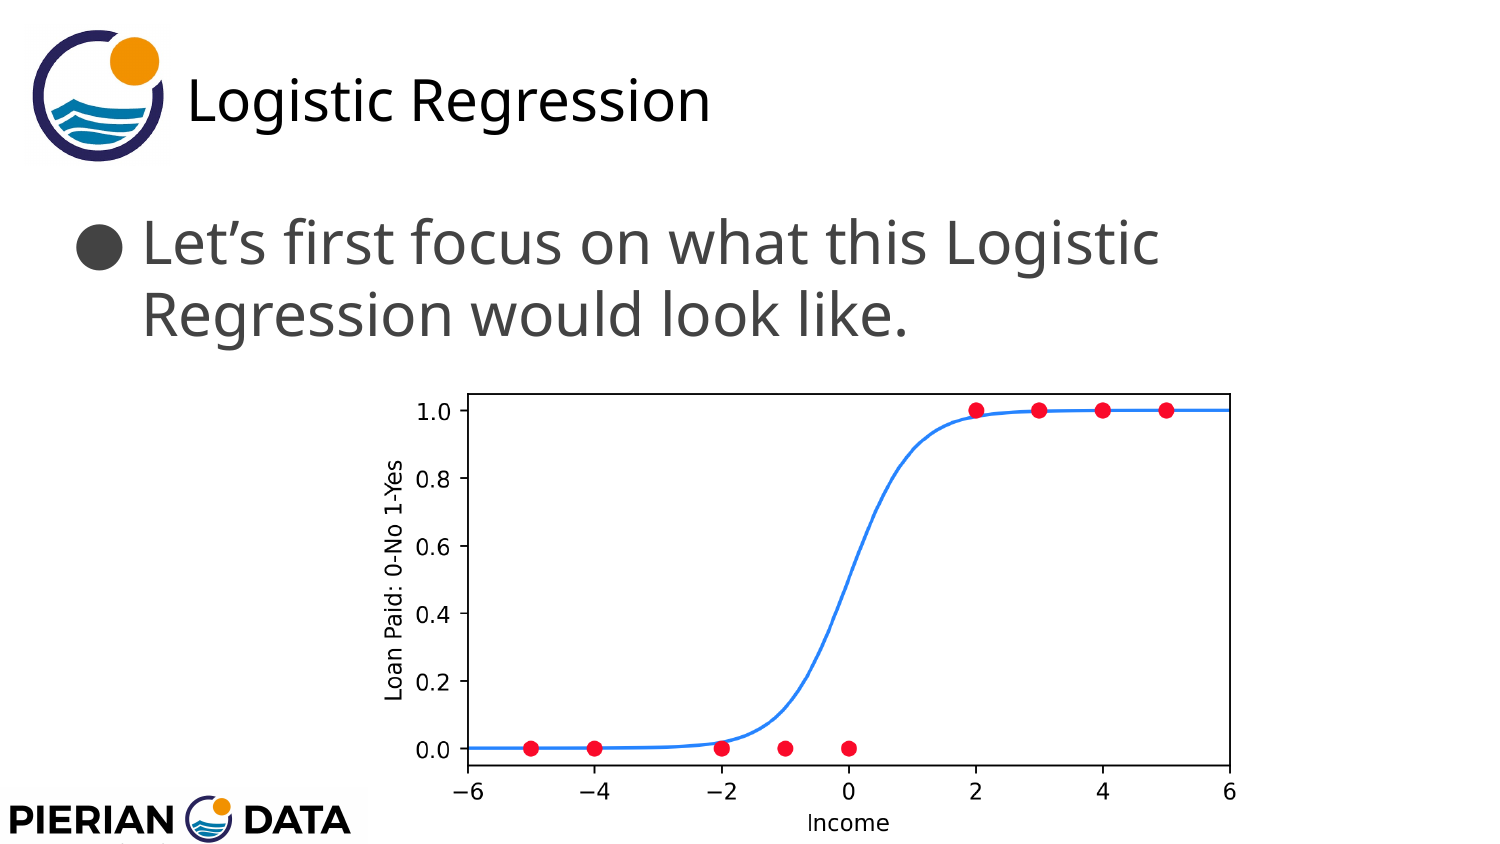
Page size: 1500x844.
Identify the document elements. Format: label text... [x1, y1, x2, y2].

picture [24, 24, 172, 167]
title Logistic Regression [176, 48, 1449, 143]
picture [0, 377, 1253, 844]
list Let’s first focus on what this Logistic Regression would look like. [51, 189, 1476, 668]
